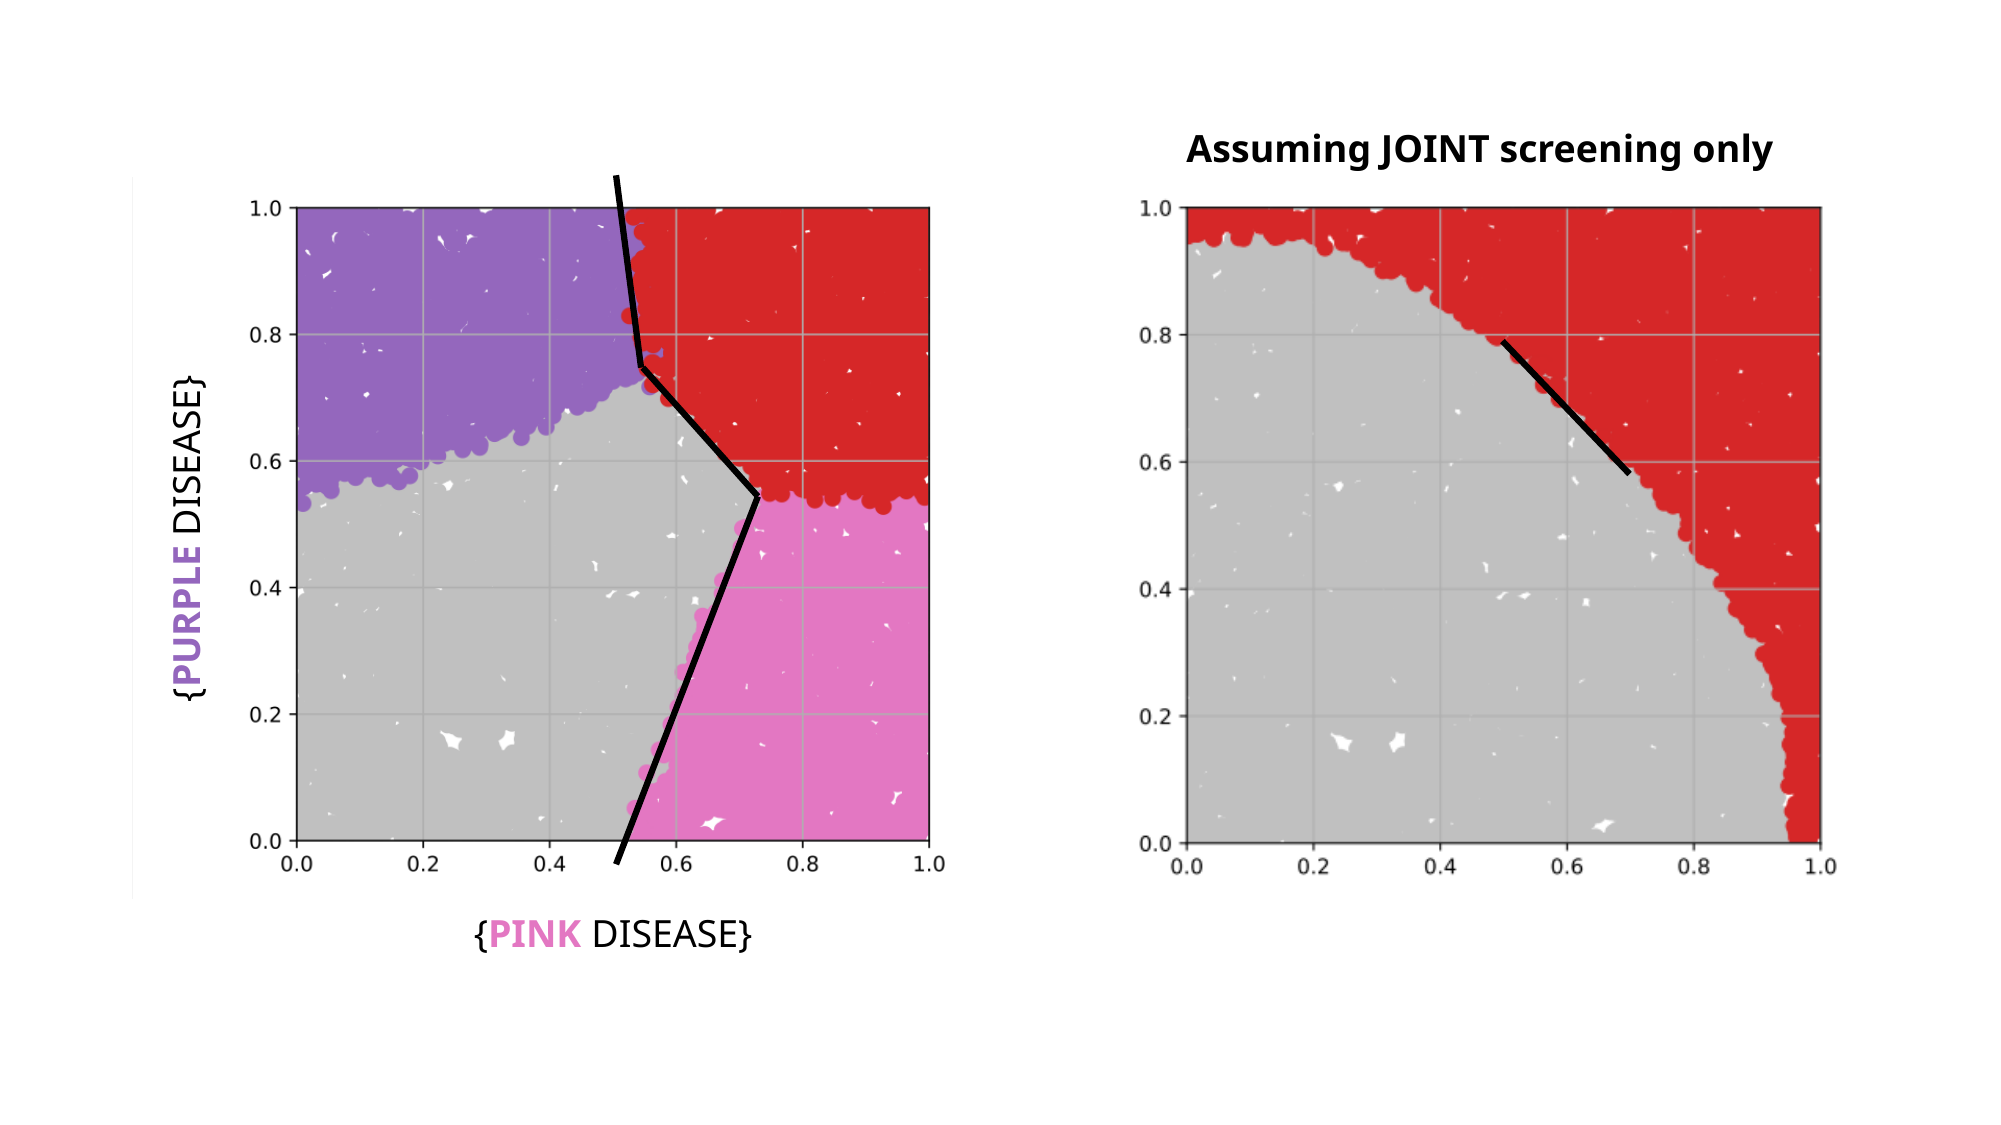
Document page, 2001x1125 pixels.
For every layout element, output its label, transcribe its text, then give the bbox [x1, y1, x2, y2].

picture [131, 177, 1984, 900]
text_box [1501, 340, 1631, 475]
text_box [615, 495, 759, 865]
text_box Assuming JOINT screening only [1092, 117, 1868, 177]
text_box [615, 174, 642, 369]
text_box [642, 367, 759, 497]
